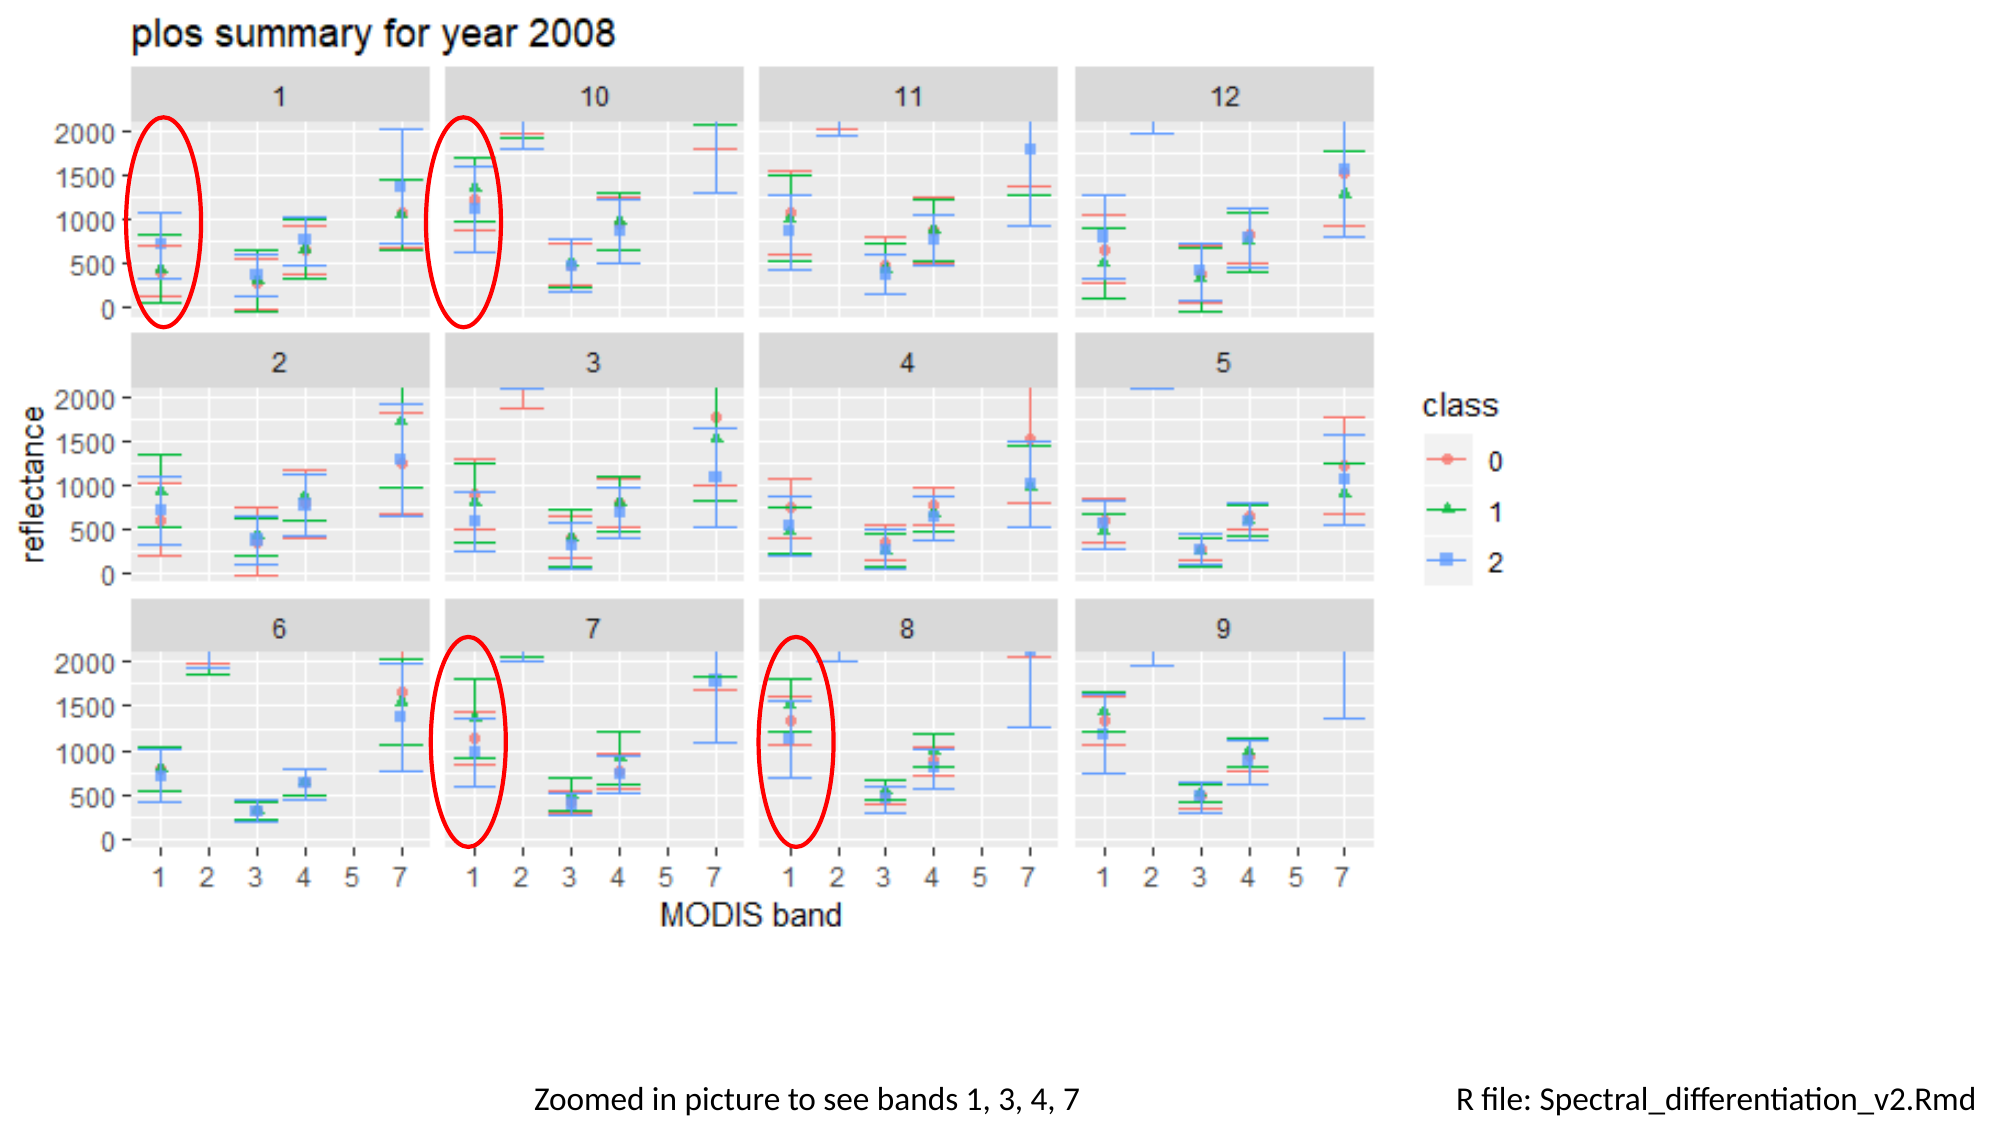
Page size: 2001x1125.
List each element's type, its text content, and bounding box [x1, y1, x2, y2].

text_box Zoomed in picture to see bands 1, 3, 4, 7 [519, 1070, 1096, 1125]
text_box R file: Spectral_differentiation_v2.Rmd [1441, 1069, 1992, 1125]
picture [0, 0, 1537, 949]
